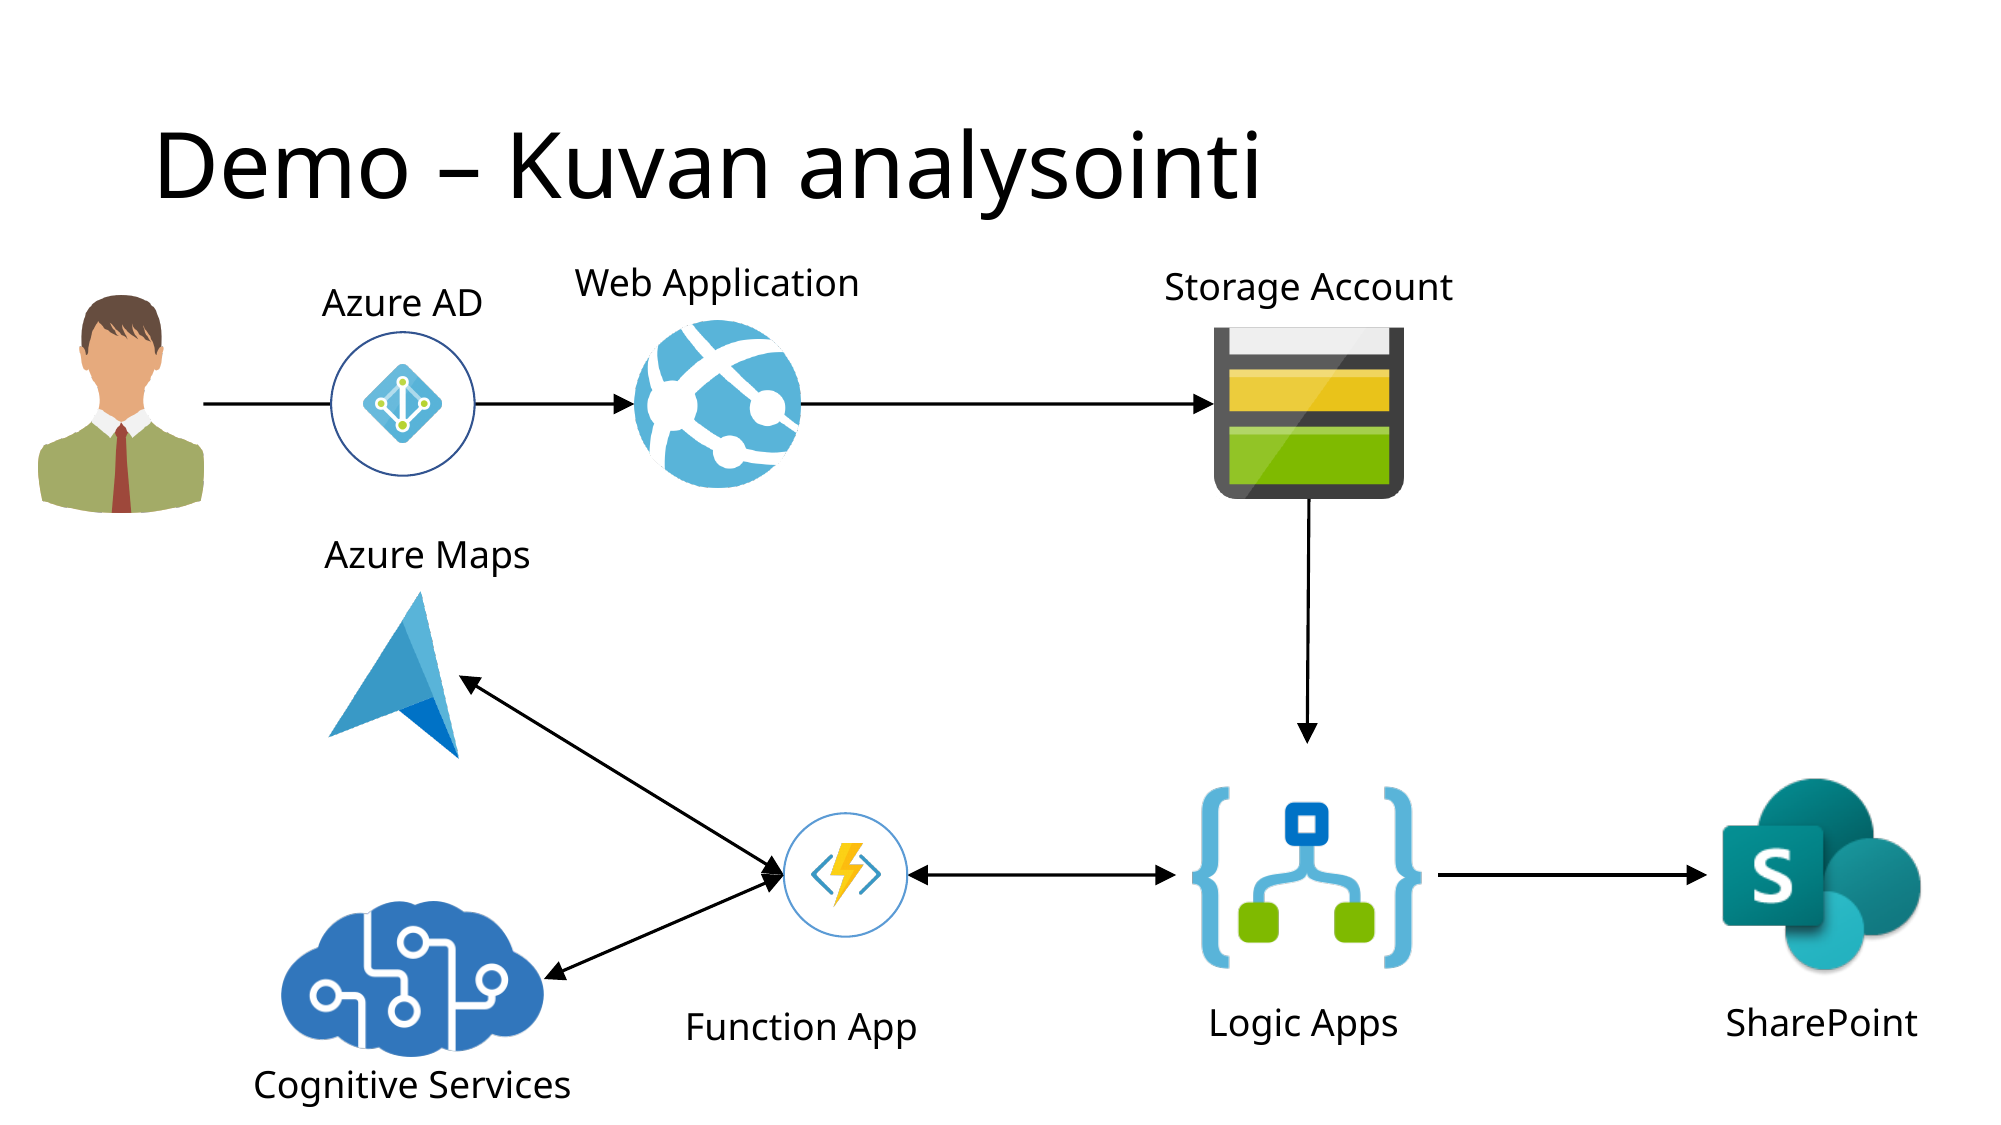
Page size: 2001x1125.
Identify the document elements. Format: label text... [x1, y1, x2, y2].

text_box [783, 813, 908, 937]
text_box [543, 874, 784, 979]
text_box SharePoint [1710, 994, 1933, 1052]
picture [1707, 756, 1937, 994]
text_box Azure AD [307, 271, 499, 331]
text_box Logic Apps [1193, 1007, 1414, 1052]
picture [1176, 743, 1439, 1007]
title Demo – Kuvan analysointi [137, 59, 1863, 278]
picture [634, 320, 801, 488]
text_box Function App [670, 995, 933, 1056]
text_box Storage Account [1149, 255, 1469, 316]
text_box Azure Maps [309, 524, 546, 584]
picture [1213, 308, 1404, 499]
picture [281, 901, 544, 1057]
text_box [458, 675, 784, 875]
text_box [331, 332, 475, 476]
picture [38, 295, 204, 513]
picture [328, 591, 459, 760]
text_box Cognitive Services [238, 1053, 587, 1114]
text_box Web Application [559, 251, 876, 312]
